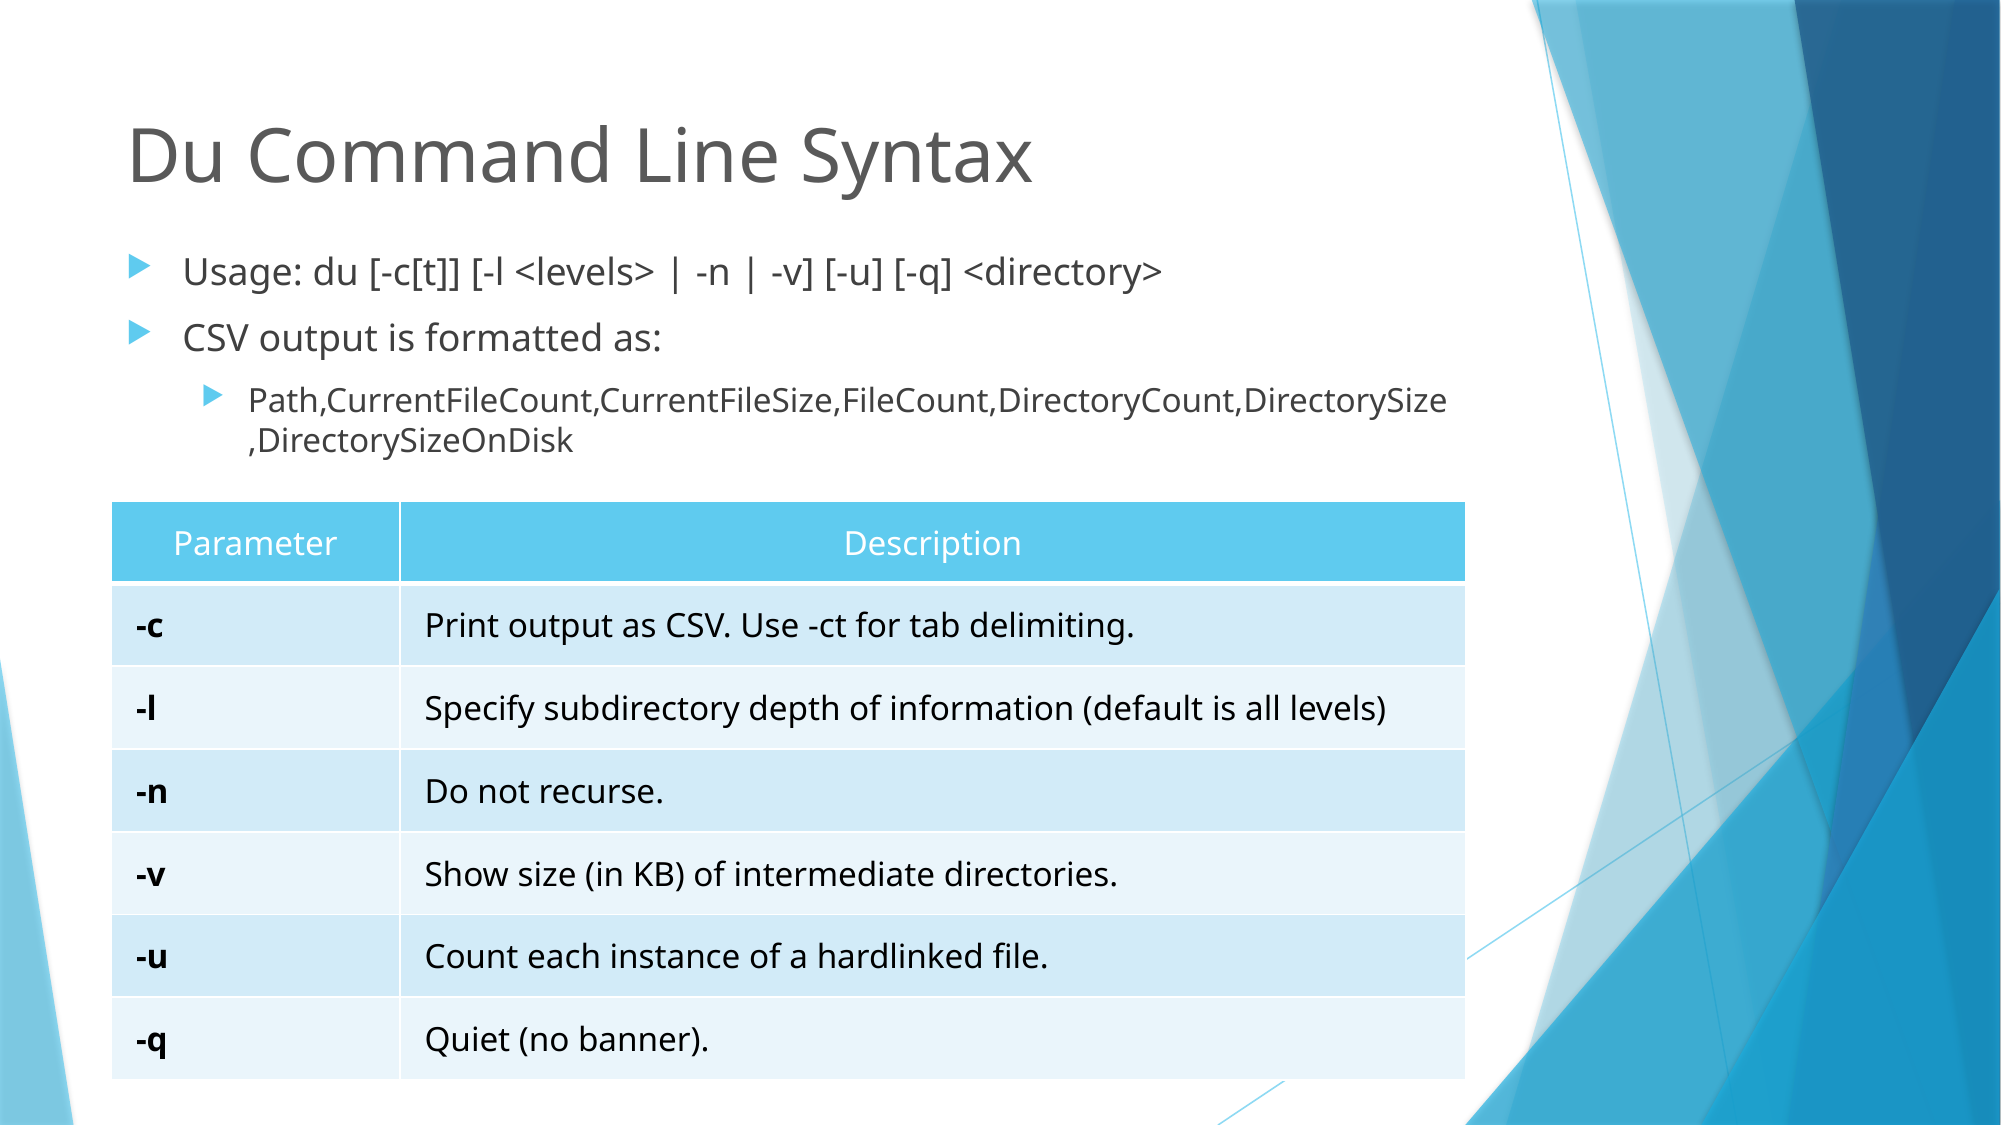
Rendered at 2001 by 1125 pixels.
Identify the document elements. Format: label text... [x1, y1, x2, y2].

list Usage: du [-c[t]] [-l <levels> | -n | -v] [-u] [-q] <directory> CSV output is formatted as: Path,CurrentFileCount,CurrentFileSize,FileCount,DirectoryCount,DirectorySize,DirectorySizeOnDisk [111, 240, 1466, 500]
table_header Description [401, 502, 1465, 581]
table_cell -q [112, 998, 399, 1079]
table_cell -u [112, 915, 399, 996]
table_header Parameter [112, 502, 399, 581]
table_cell Do not recurse. [401, 750, 1465, 831]
table_cell -l [112, 667, 399, 748]
table_cell -n [112, 750, 399, 831]
table_cell Show size (in KB) of intermediate directories. [401, 833, 1465, 914]
table_cell -v [112, 833, 399, 914]
table_cell Count each instance of a hardlinked file. [401, 915, 1465, 996]
table_cell Quiet (no banner). [401, 998, 1465, 1079]
title Du Command Line Syntax [111, 99, 1522, 224]
table_cell Specify subdirectory depth of information (default is all levels) [401, 667, 1465, 748]
table_cell Print output as CSV. Use -ct for tab delimiting. [401, 586, 1465, 665]
table_cell -c [112, 586, 399, 665]
